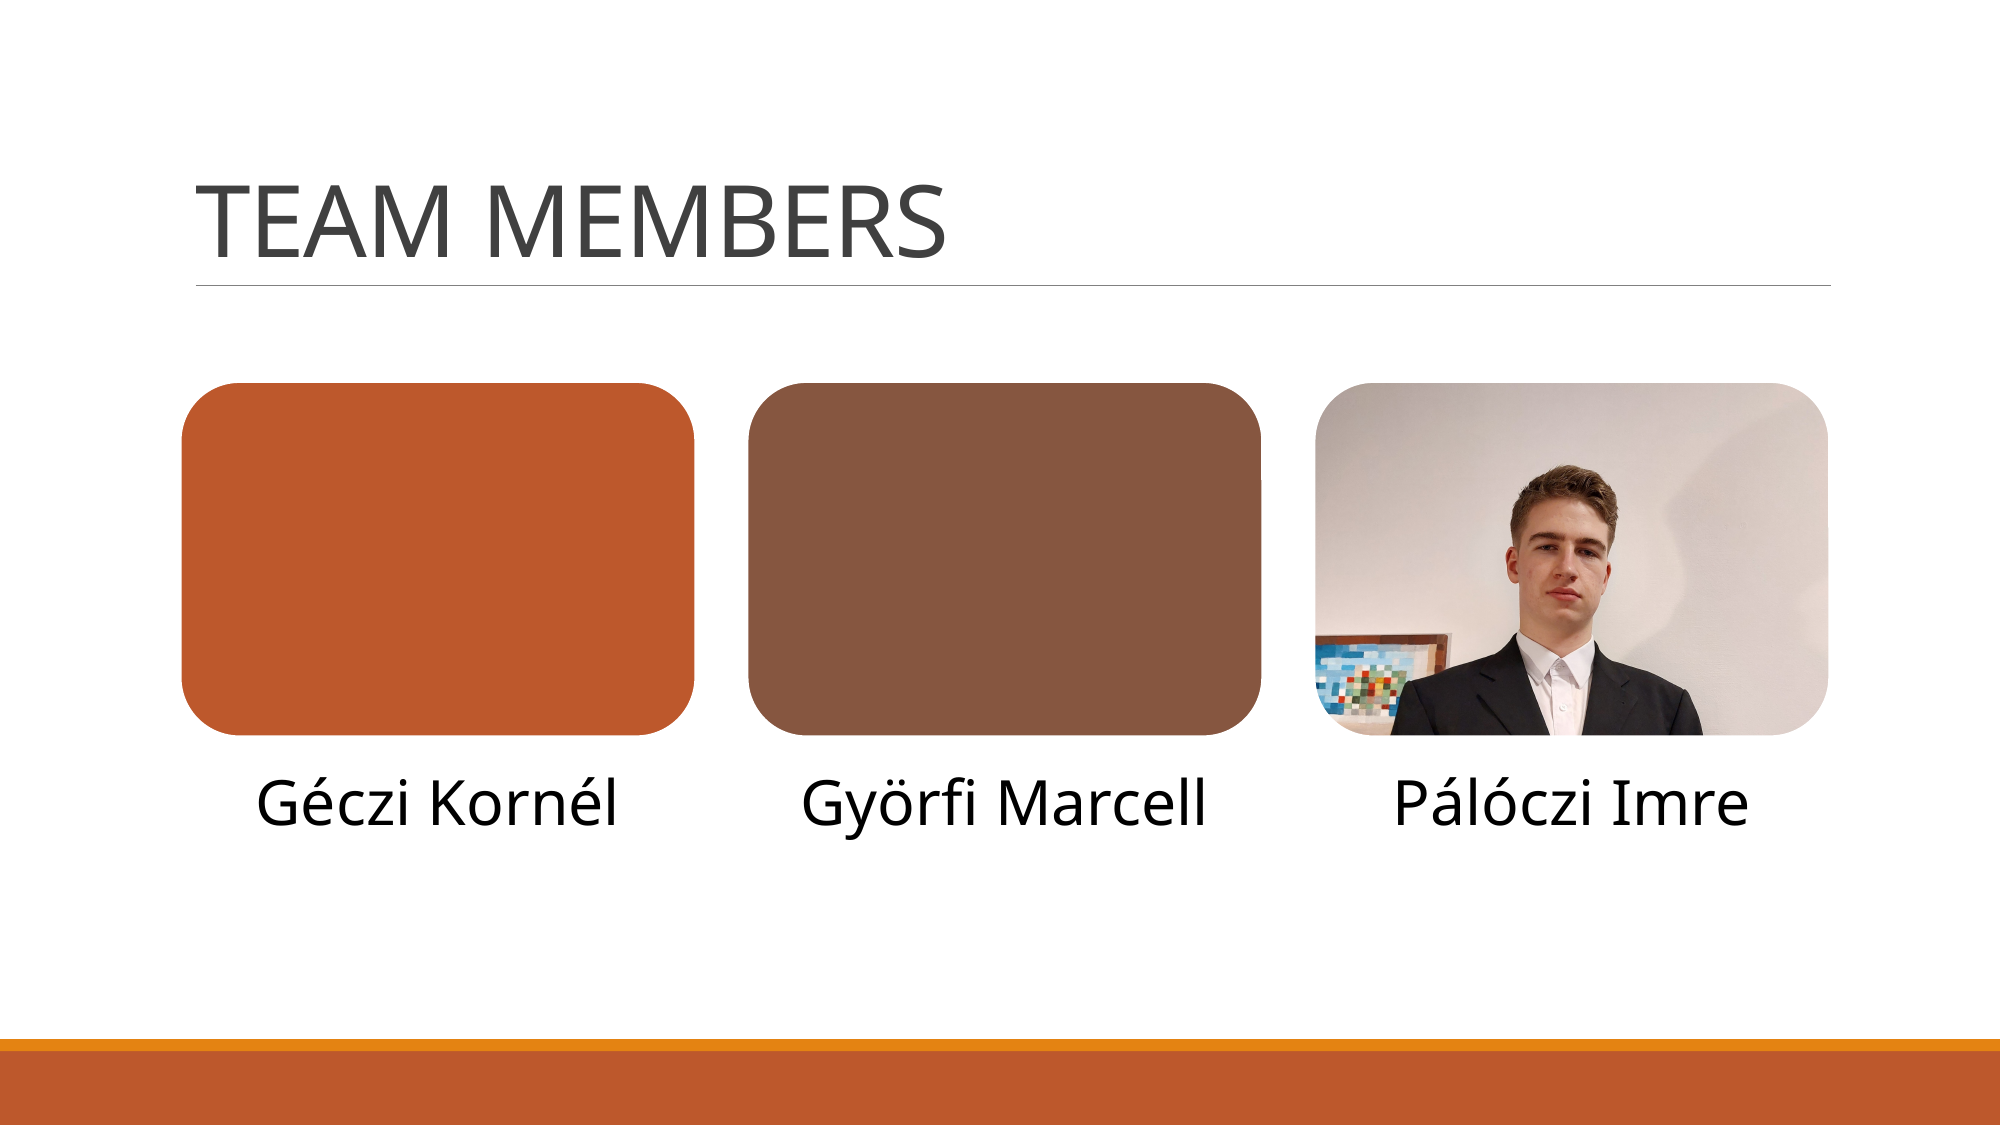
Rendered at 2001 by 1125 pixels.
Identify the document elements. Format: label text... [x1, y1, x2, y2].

text_box [0, 1039, 2000, 1052]
text_box [0, 1052, 2000, 1125]
title Team Members [180, 47, 1830, 285]
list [179, 343, 1831, 966]
